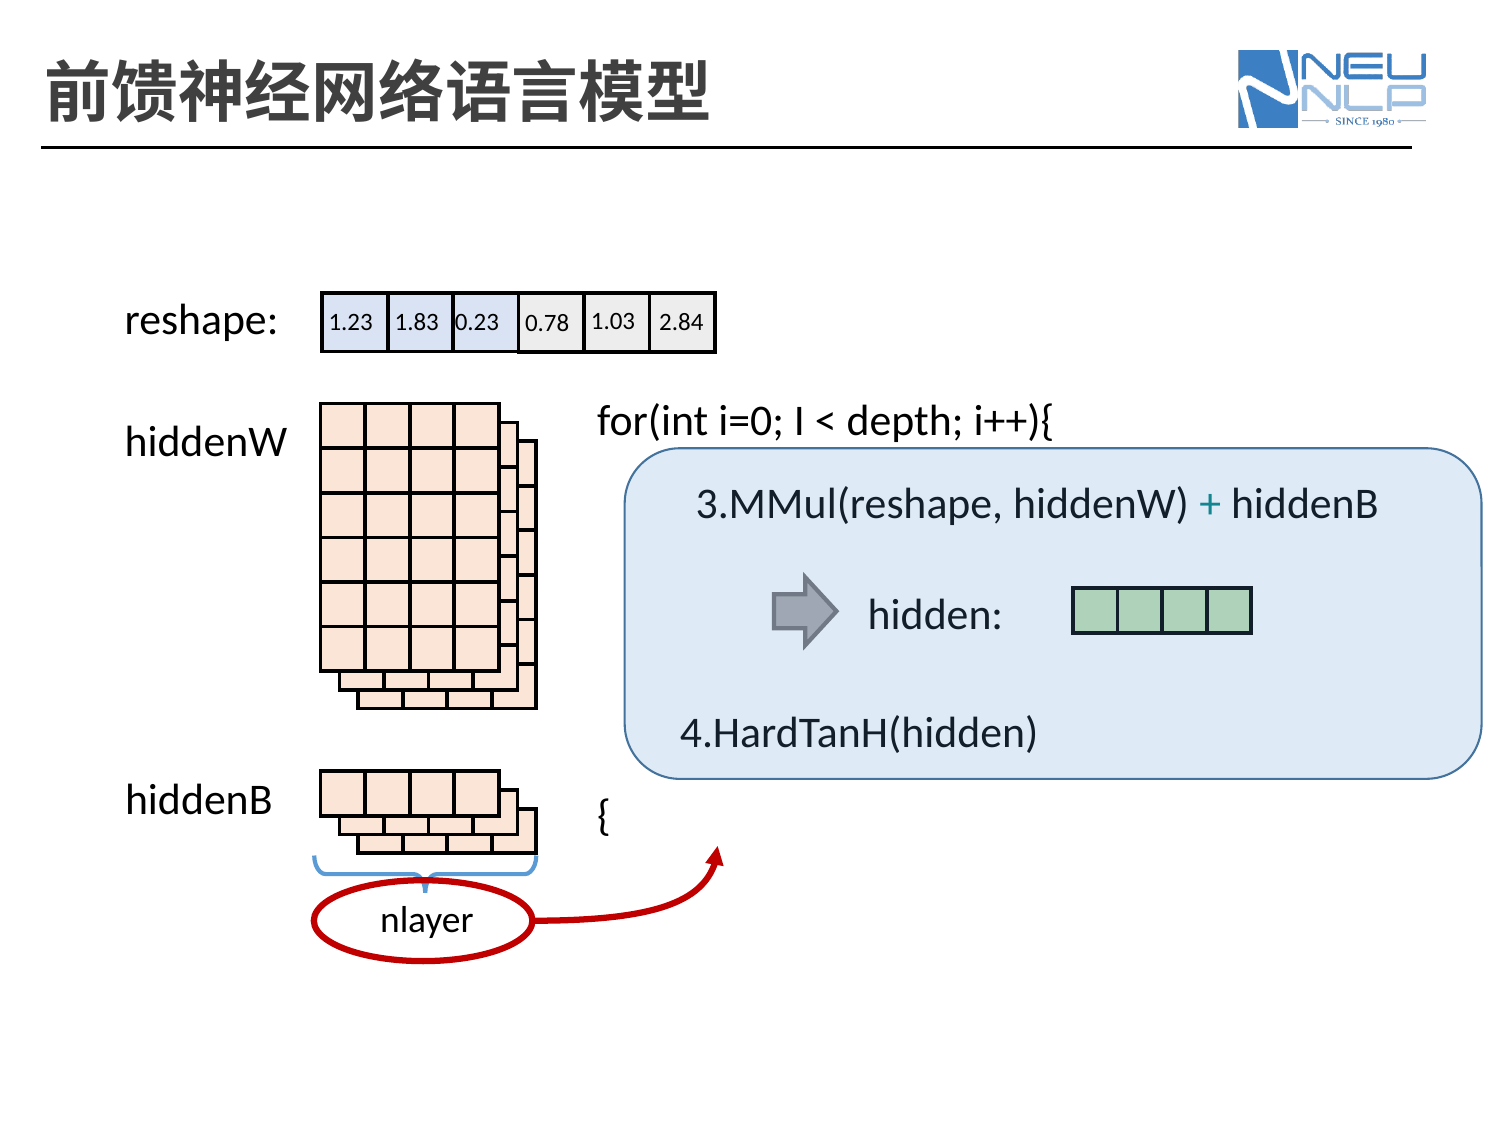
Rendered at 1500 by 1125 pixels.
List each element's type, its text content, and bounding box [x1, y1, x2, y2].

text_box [339, 789, 518, 835]
text_box hiddenB [110, 762, 363, 831]
text_box hiddenW [109, 405, 319, 473]
text_box for(int i=0; I < depth; i++){ [582, 383, 1195, 452]
text_box [623, 447, 1483, 780]
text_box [532, 846, 718, 921]
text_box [320, 403, 537, 709]
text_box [1072, 588, 1252, 633]
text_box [358, 808, 537, 854]
text_box [312, 879, 533, 963]
text_box { [582, 778, 853, 847]
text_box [320, 771, 499, 816]
text_box [313, 855, 532, 879]
text_box 前馈神经网络语言模型 [30, 42, 760, 138]
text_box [313, 292, 739, 352]
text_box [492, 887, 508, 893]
picture [1229, 40, 1435, 137]
text_box reshape: [109, 283, 326, 351]
